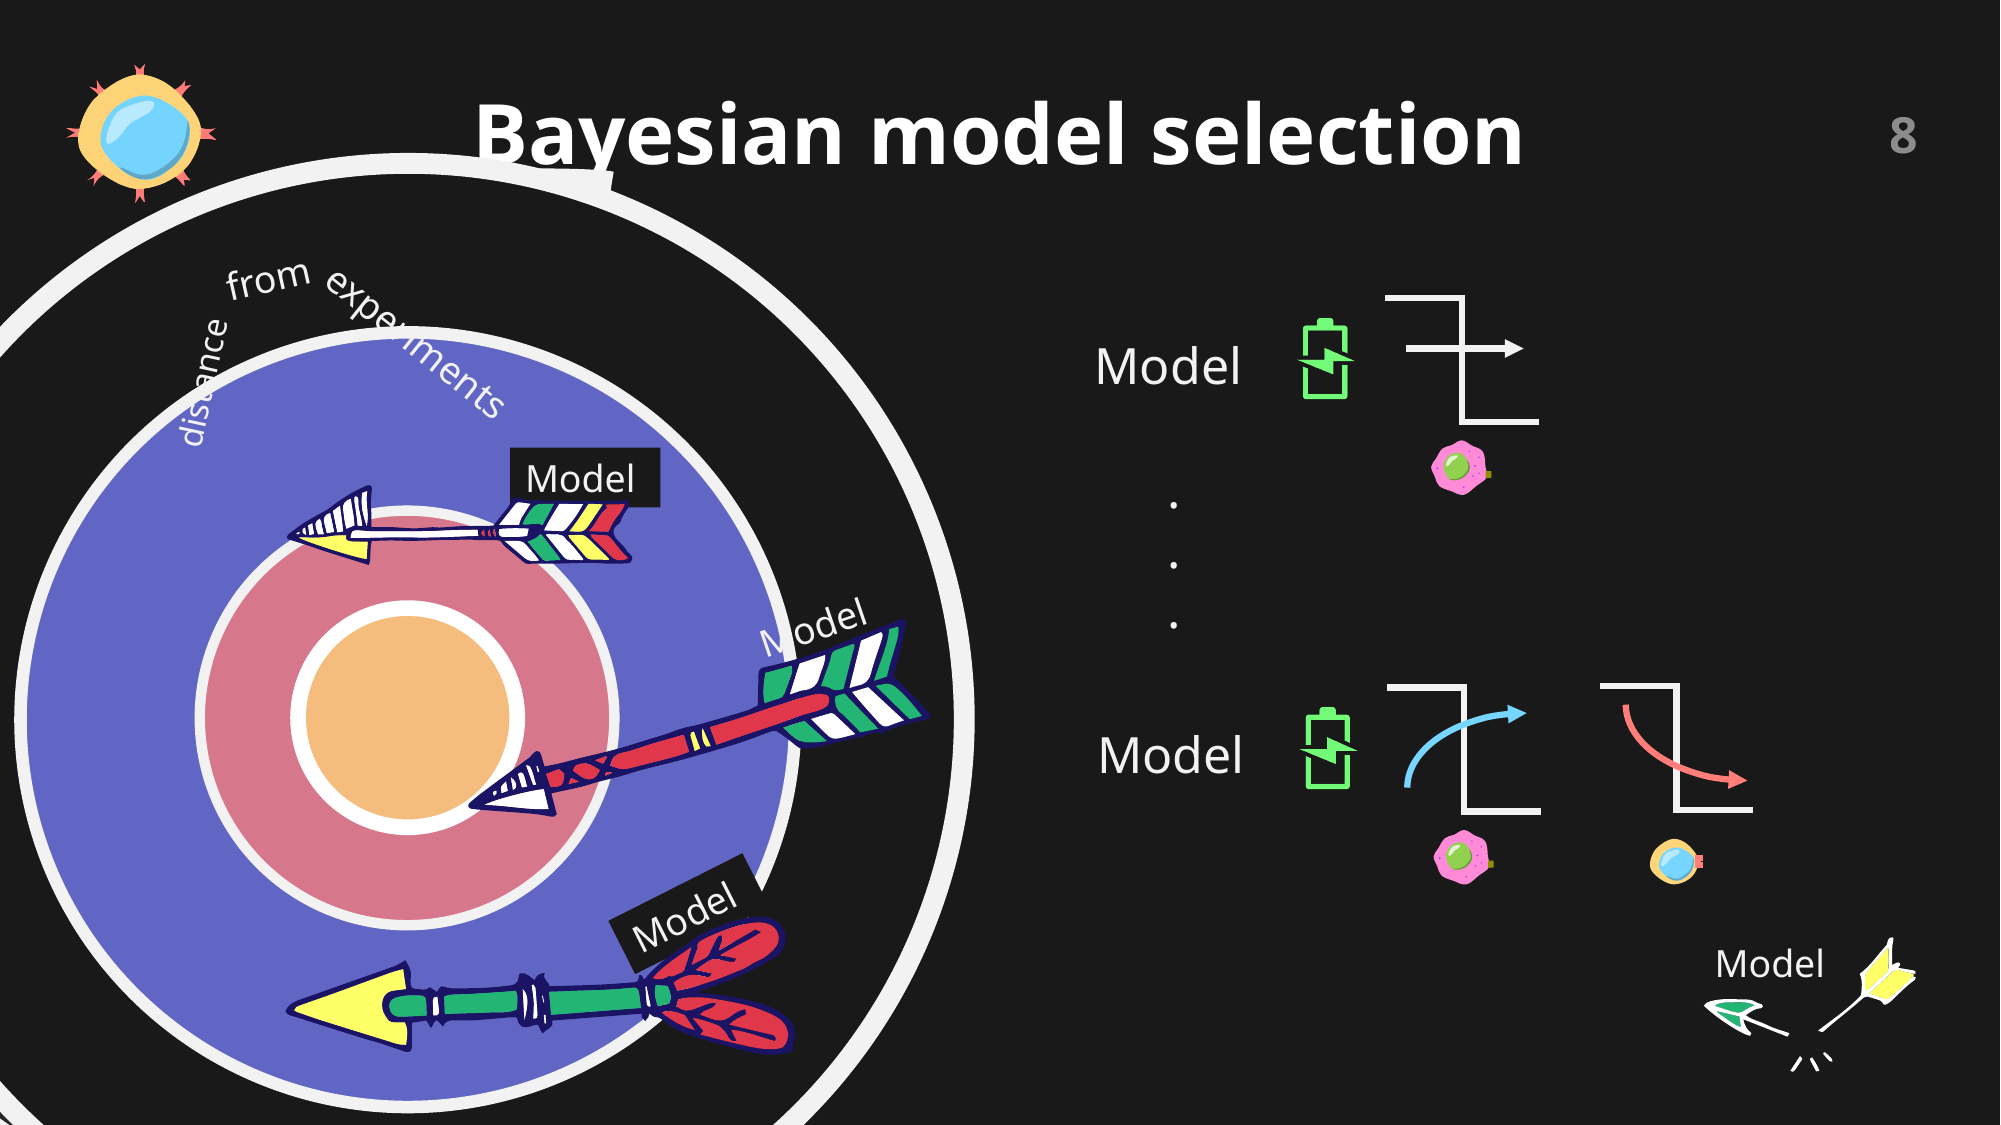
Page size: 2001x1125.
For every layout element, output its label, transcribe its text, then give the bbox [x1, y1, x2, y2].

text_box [1434, 831, 1494, 884]
text_box . . . [1153, 451, 1197, 647]
title Bayesian model selection [232, 29, 1768, 247]
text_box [1384, 297, 1539, 422]
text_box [1649, 838, 1704, 885]
picture [1281, 314, 1371, 403]
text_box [1387, 687, 1541, 812]
slide_number 8 [1829, 93, 1934, 183]
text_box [1432, 441, 1492, 494]
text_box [380, 363, 560, 687]
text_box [1759, 903, 1878, 1101]
picture [66, 63, 217, 203]
picture [1283, 703, 1373, 793]
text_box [623, 513, 792, 985]
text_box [0, 166, 967, 1125]
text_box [1599, 685, 1754, 810]
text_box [453, 768, 643, 1125]
